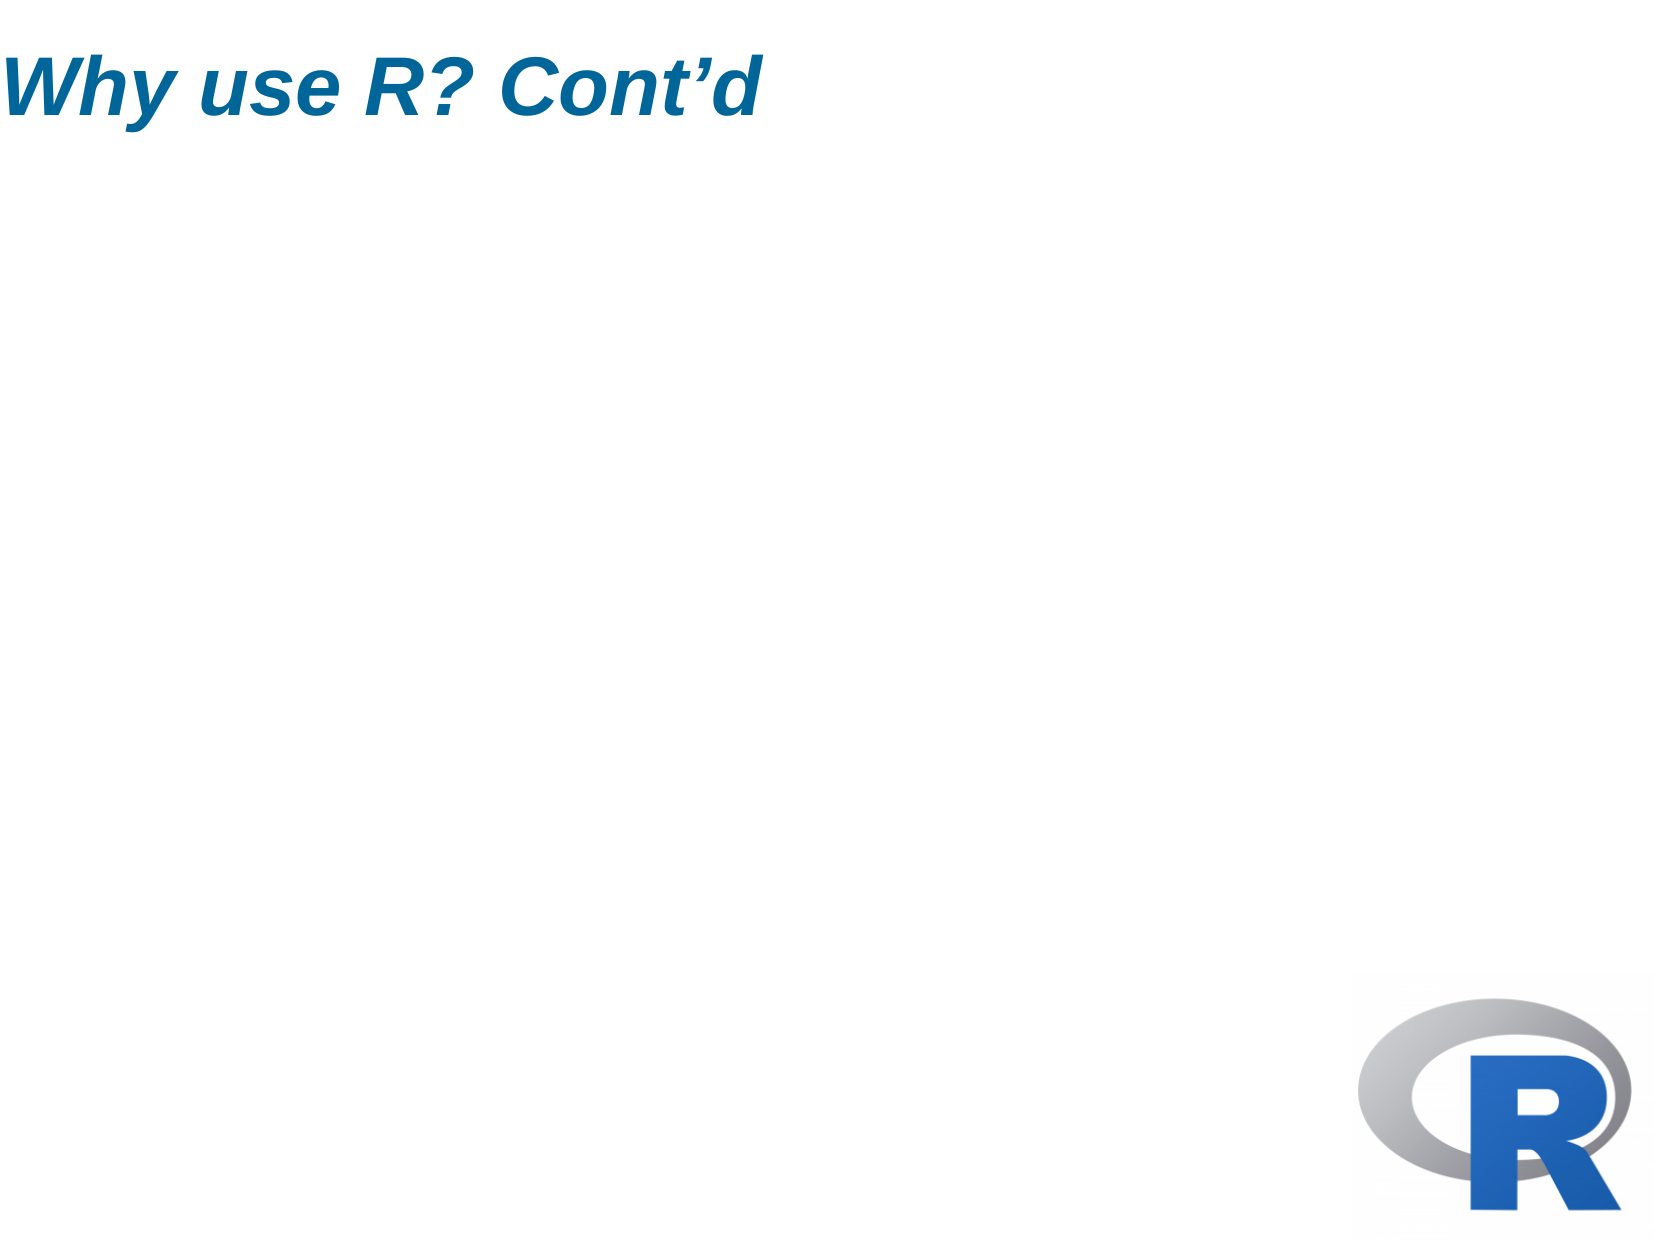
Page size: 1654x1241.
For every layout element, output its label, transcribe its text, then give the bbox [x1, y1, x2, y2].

text_box Why use R? Cont’d [0, 15, 1291, 150]
picture [104, 132, 1654, 1241]
